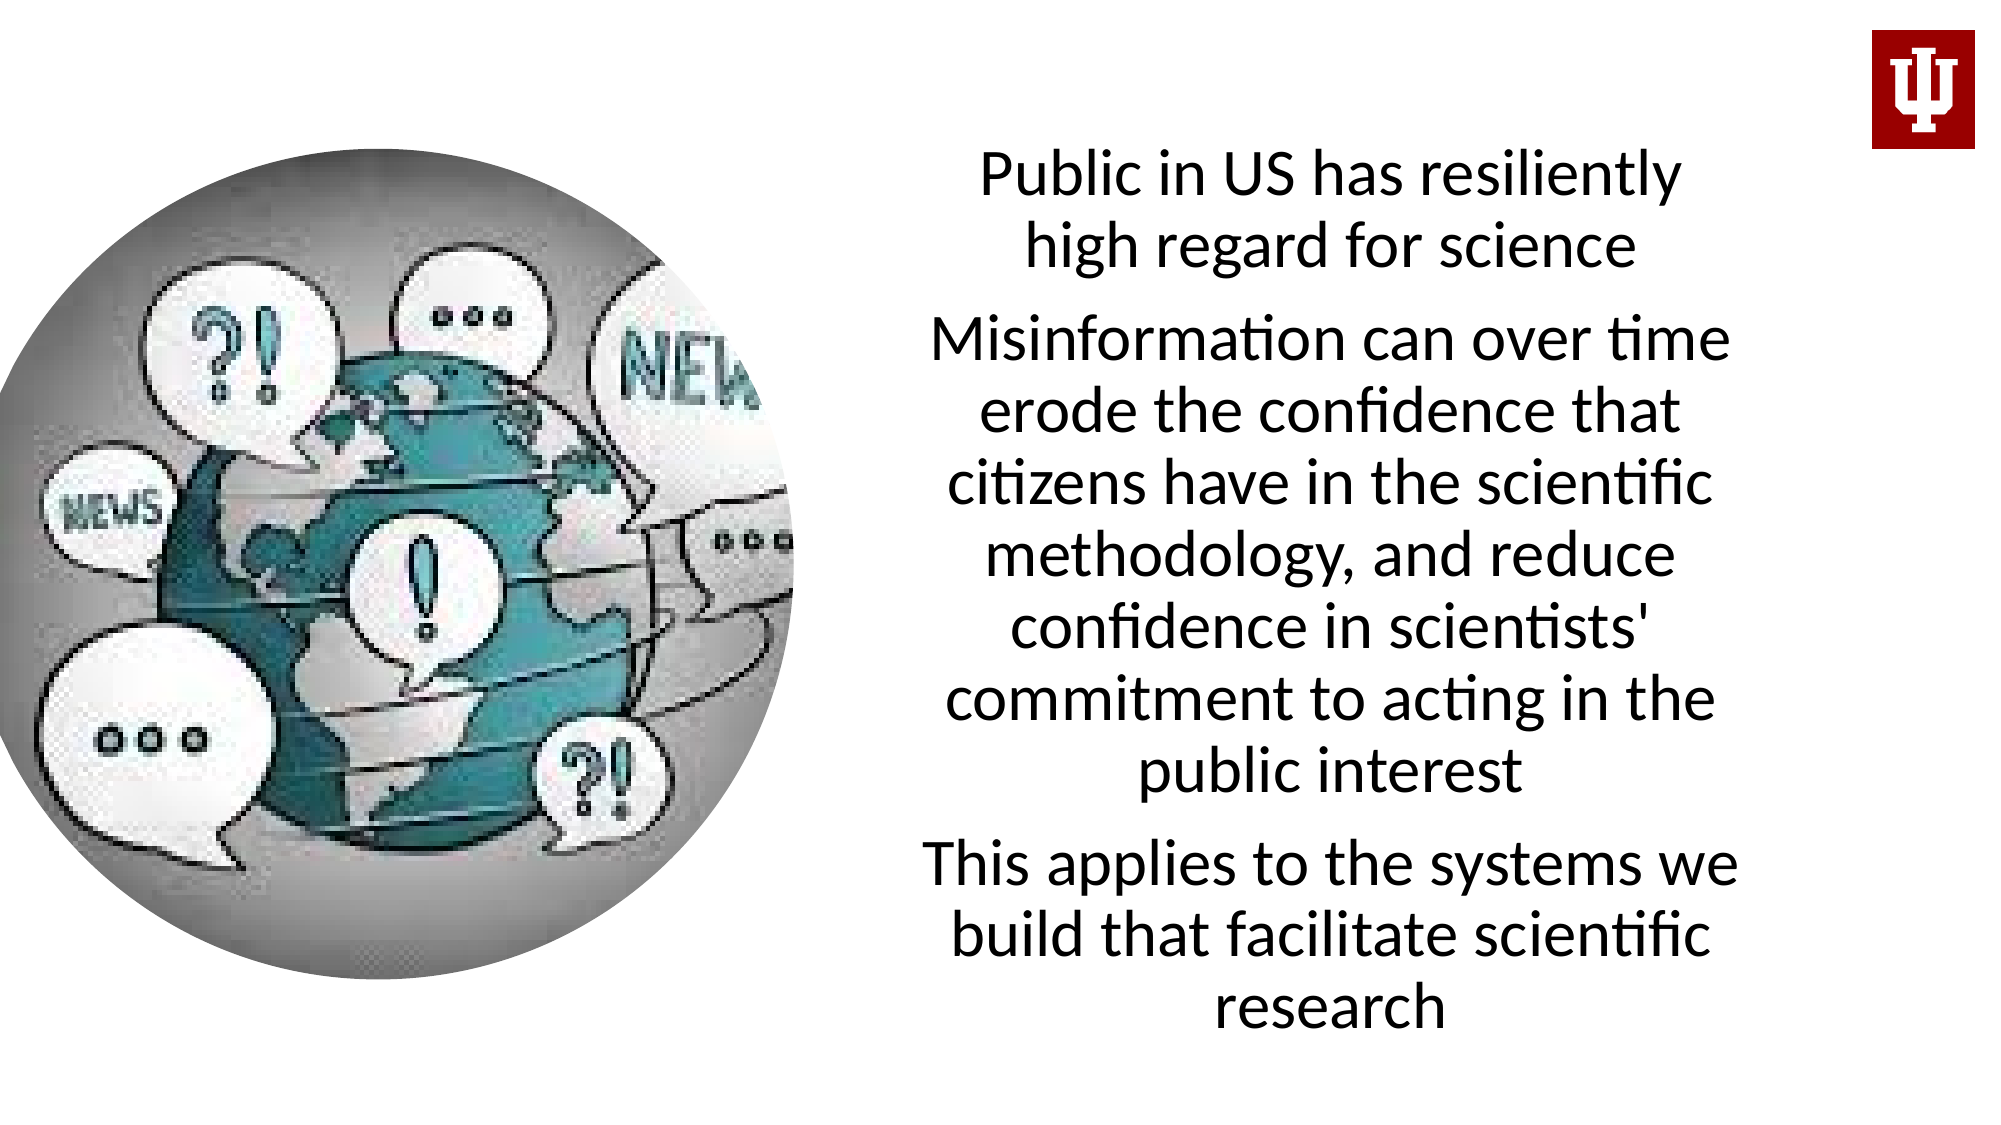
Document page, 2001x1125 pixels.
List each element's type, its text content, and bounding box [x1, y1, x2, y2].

picture [1872, 30, 1975, 149]
list Public in US has resiliently high regard for science Misinformation can over time erode the confidence that citizens have in the scientific methodology, and reduce confidence in scientists' commitment to acting in the public interest This applies to the systems we build that facilitate scientific research [904, 292, 1758, 890]
picture [0, 148, 794, 980]
